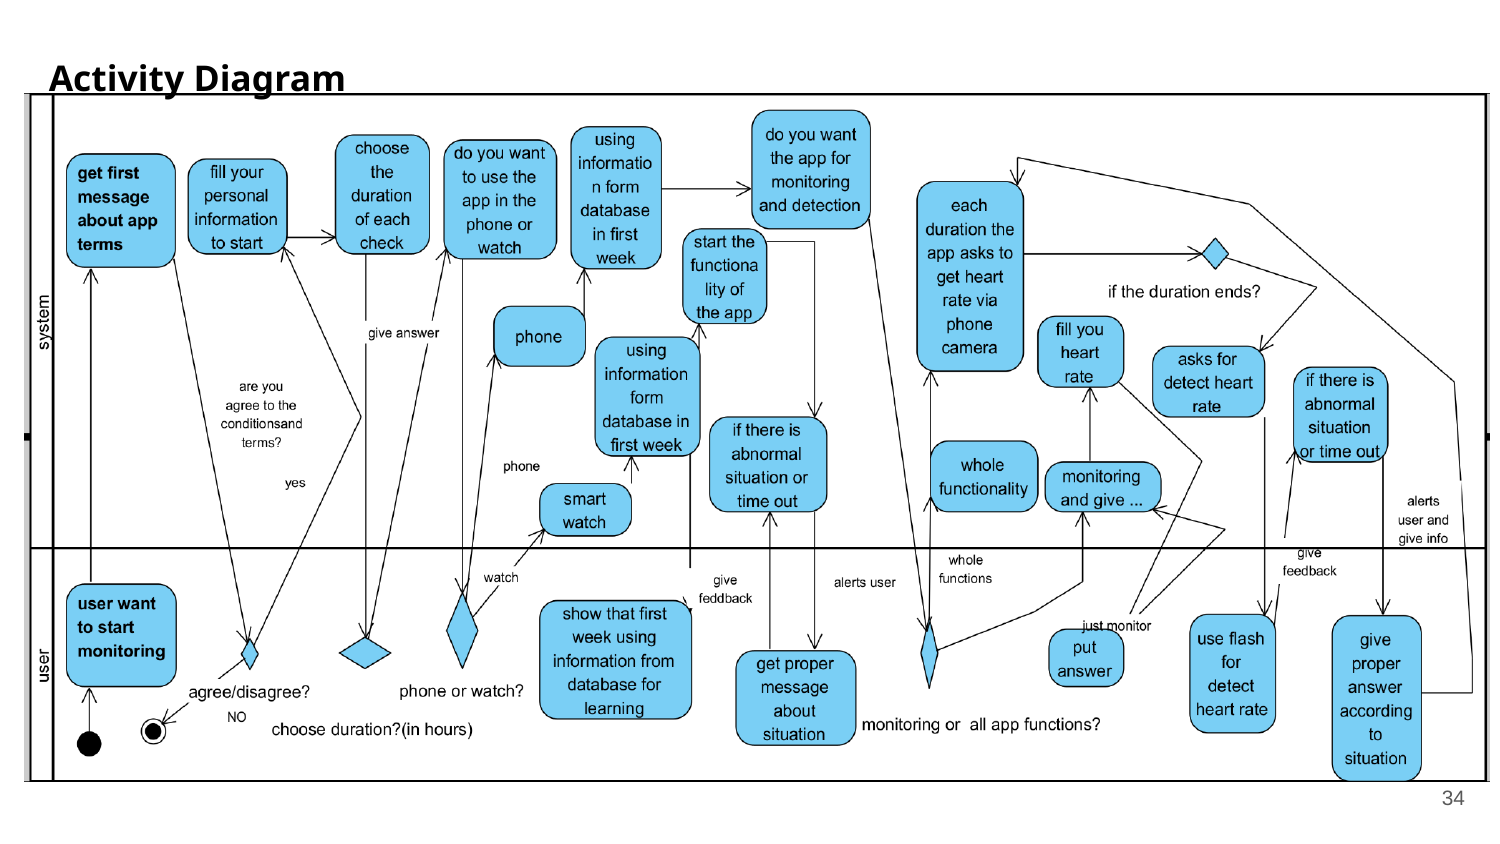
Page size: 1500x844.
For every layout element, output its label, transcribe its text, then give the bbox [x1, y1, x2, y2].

picture [24, 93, 1490, 782]
slide_number ‹#› [1389, 790, 1480, 830]
text_box Activity Diagram [33, 20, 542, 91]
